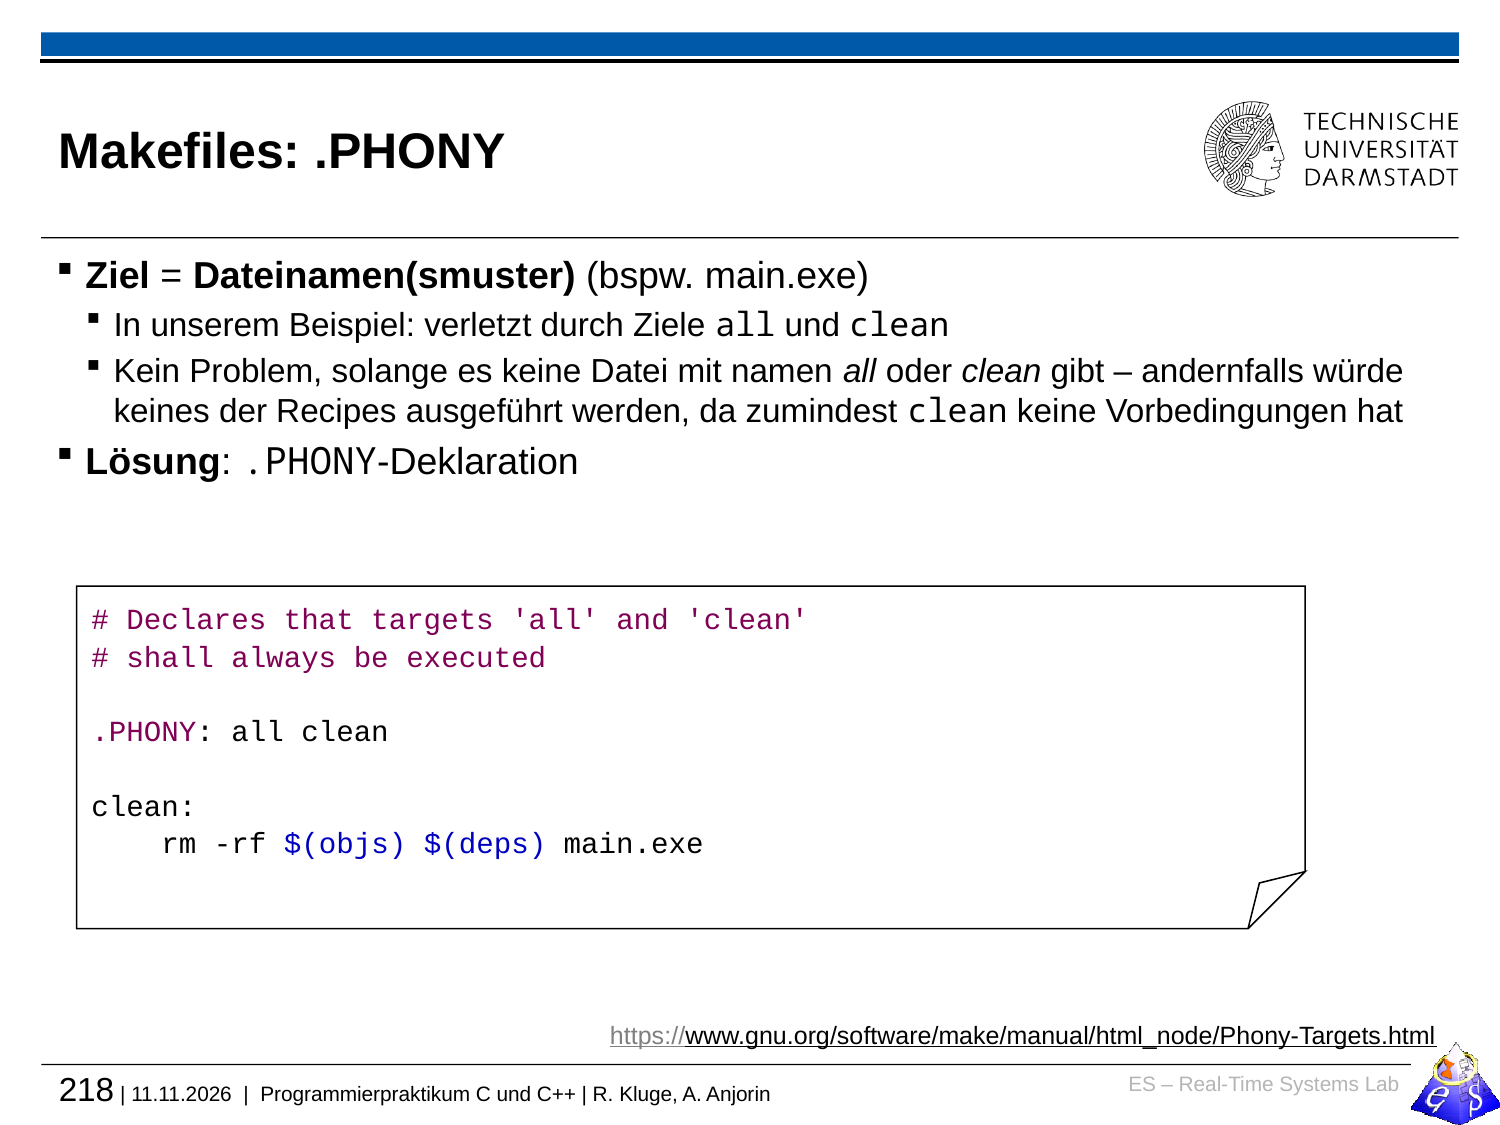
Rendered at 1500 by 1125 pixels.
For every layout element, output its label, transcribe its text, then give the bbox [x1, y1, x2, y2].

list Ziel = Dateinamen(smuster) (bspw. main.exe) In unserem Beispiel: verletzt durch Ziele all und clean Kein Problem, solange es keine Datei mit namen all oder clean gibt – andernfalls würde keines der Recipes ausgeführt werden, da zumindest clean keine Vorbedingungen hat Lösung: .PHONY-Deklaration [41, 243, 1459, 1059]
text_box https://www.gnu.org/software/make/manual/html_node/Phony-Targets.html [563, 1015, 1459, 1058]
picture [1411, 1041, 1500, 1125]
title Makefiles: .PHONY [58, 80, 1187, 218]
text_box # Declares that targets 'all' and 'clean' # shall always be executed .PHONY: all clean clean: rm -rf $(objs) $(deps) main.exe [76, 586, 1306, 929]
picture [1187, 84, 1483, 214]
